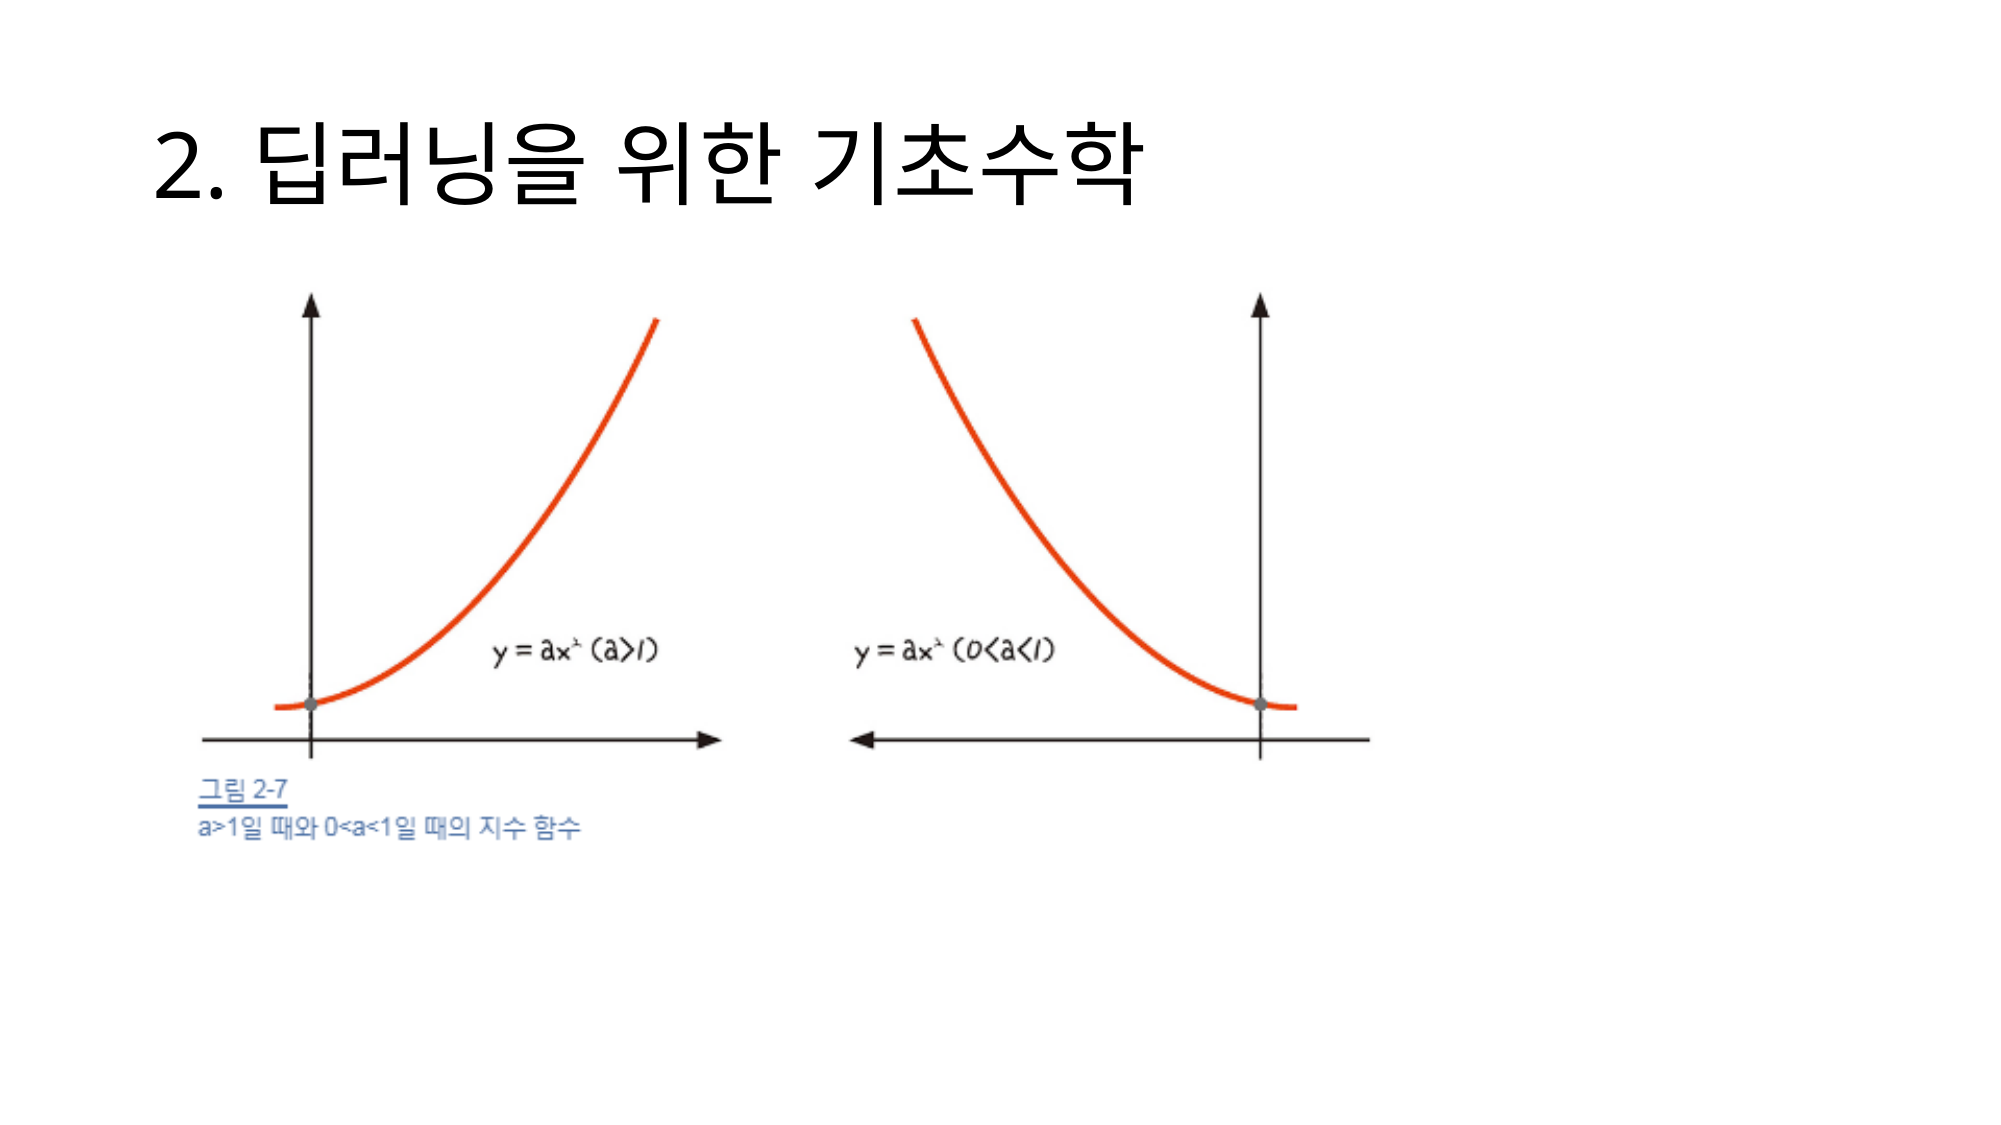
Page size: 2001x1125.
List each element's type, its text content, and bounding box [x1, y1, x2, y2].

picture [184, 272, 1389, 853]
title 2.딥러닝을 위한 기초수학 [137, 59, 1863, 278]
